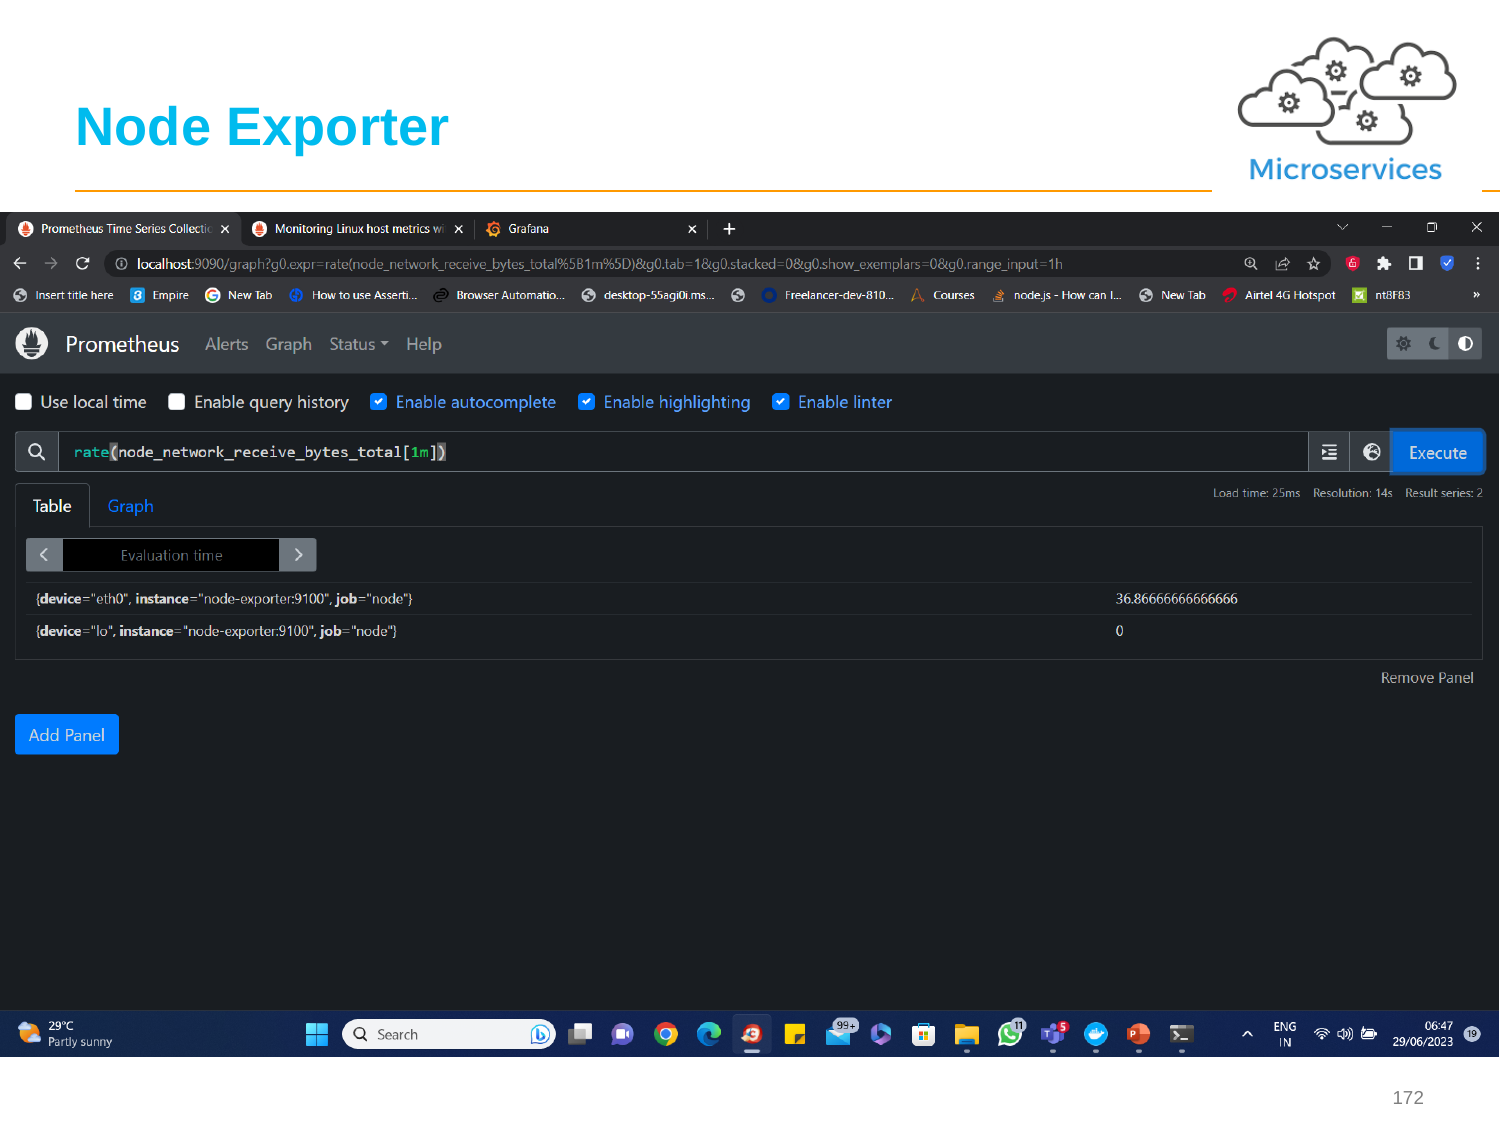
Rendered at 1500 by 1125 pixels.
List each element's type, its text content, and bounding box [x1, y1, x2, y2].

title Node Exporter [75, 27, 1422, 157]
picture [0, 212, 1499, 1057]
picture [1212, 1, 1482, 203]
